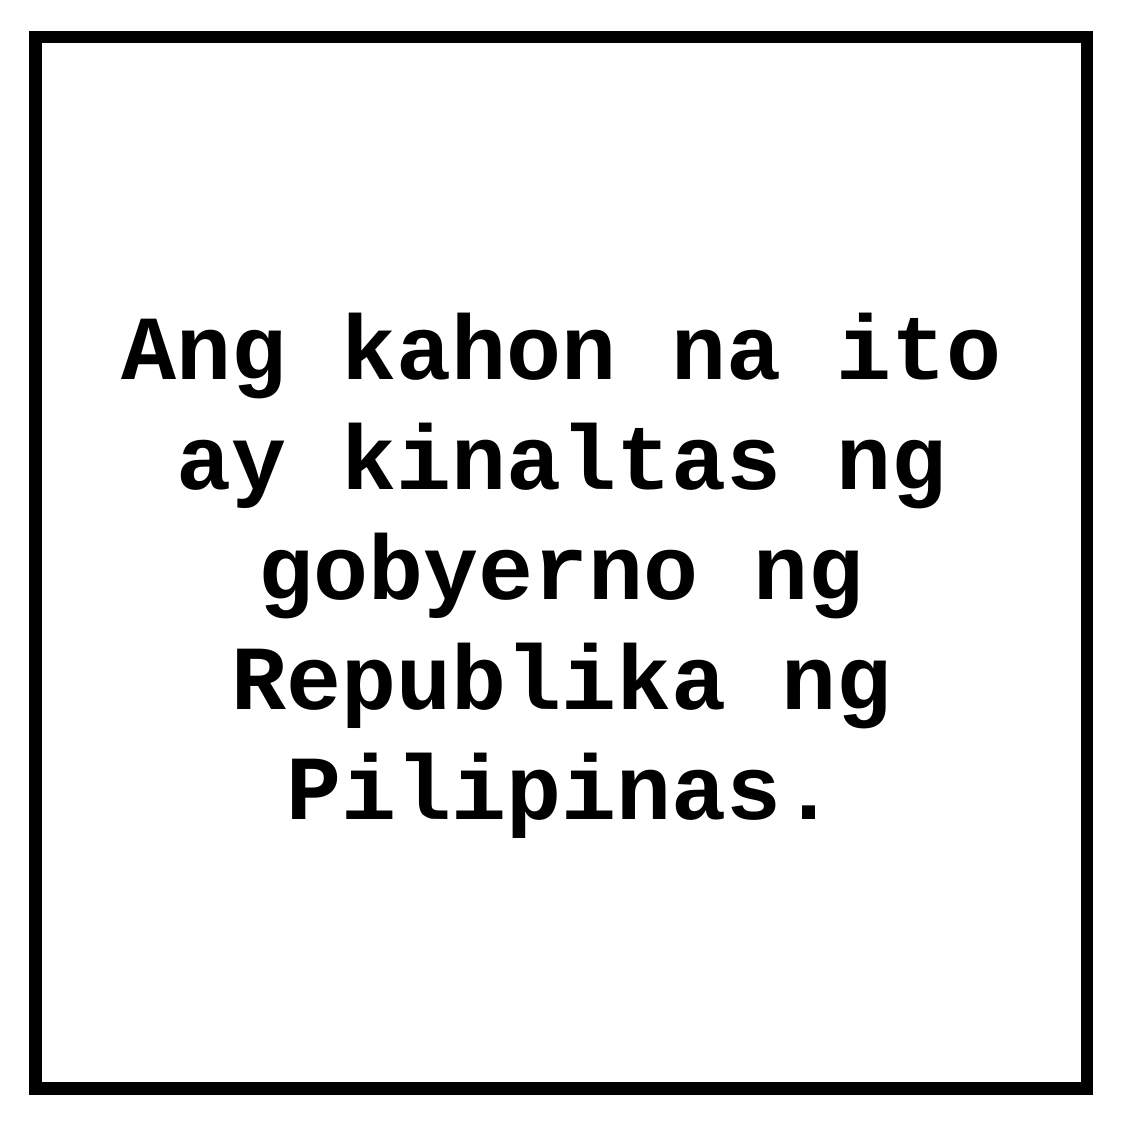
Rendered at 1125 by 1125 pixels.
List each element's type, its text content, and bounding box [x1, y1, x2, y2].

text_box Ang kahon na ito ay kinaltas ng gobyerno ng Republika ng Pilipinas. [34, 36, 1088, 1089]
